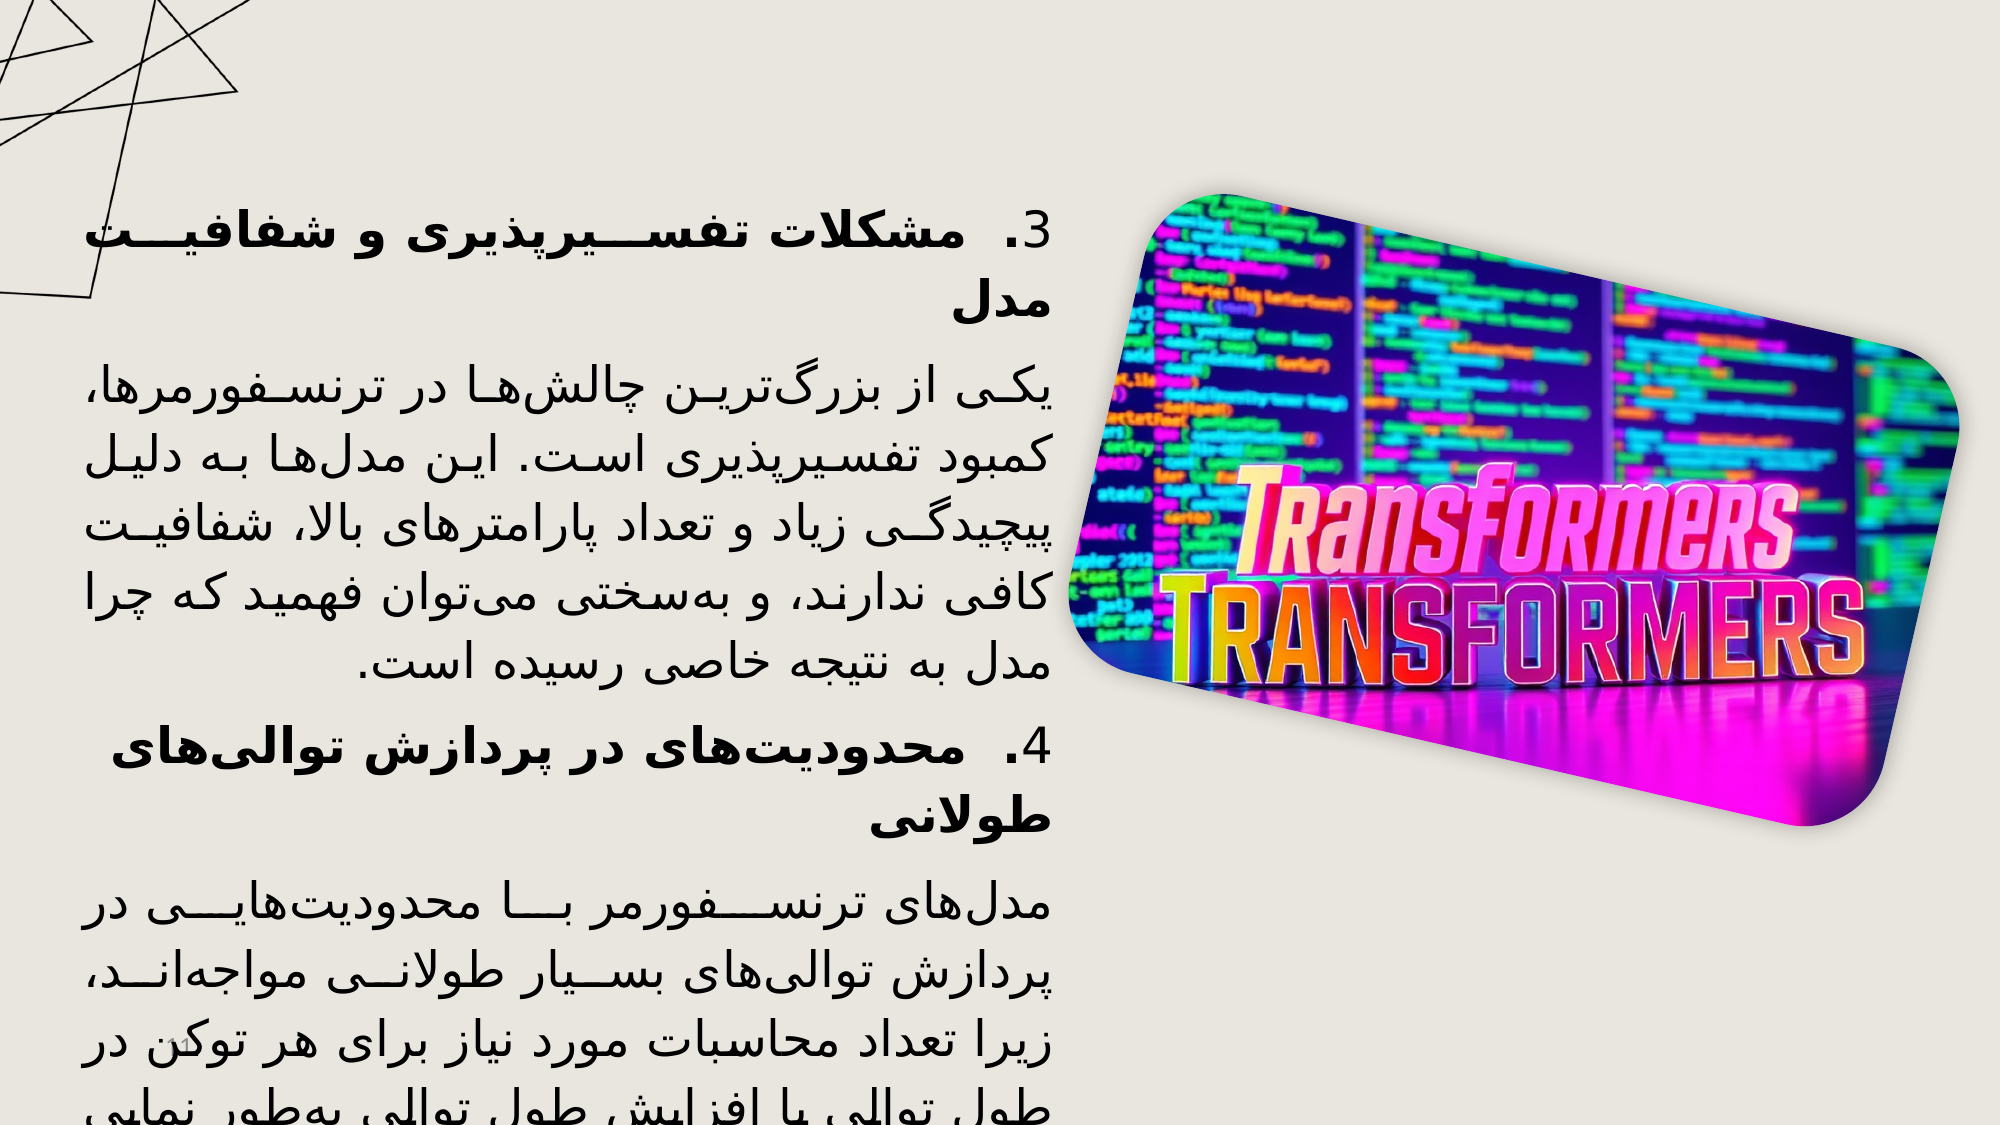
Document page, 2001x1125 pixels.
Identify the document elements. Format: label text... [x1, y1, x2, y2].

picture [1068, 194, 1960, 827]
text_box 3. مشکلات تفسیرپذیری و شفافیت مدل یکی از بزرگ‌ترین چالش‌ها در ترنسفورمرها، کمبود تفسیرپذیری است. این مدل‌ها به دلیل پیچیدگی زیاد و تعداد پارامترهای بالا، شفافیت کافی ندارند، و به‌سختی می‌توان فهمید که چرا مدل به نتیجه خاصی رسیده است. 4. محدودیت‌های در پردازش توالی‌های طولانی مدل‌های ترنسفورمر با محدودیت‌هایی در پردازش توالی‌های بسیار طولانی مواجه‌اند، زیرا تعداد محاسبات مورد نیاز برای هر توکن در طول توالی با افزایش طول توالی به‌طور نمایی افزایش می‌یابد. [68, 181, 1069, 1125]
picture [0, 0, 274, 311]
